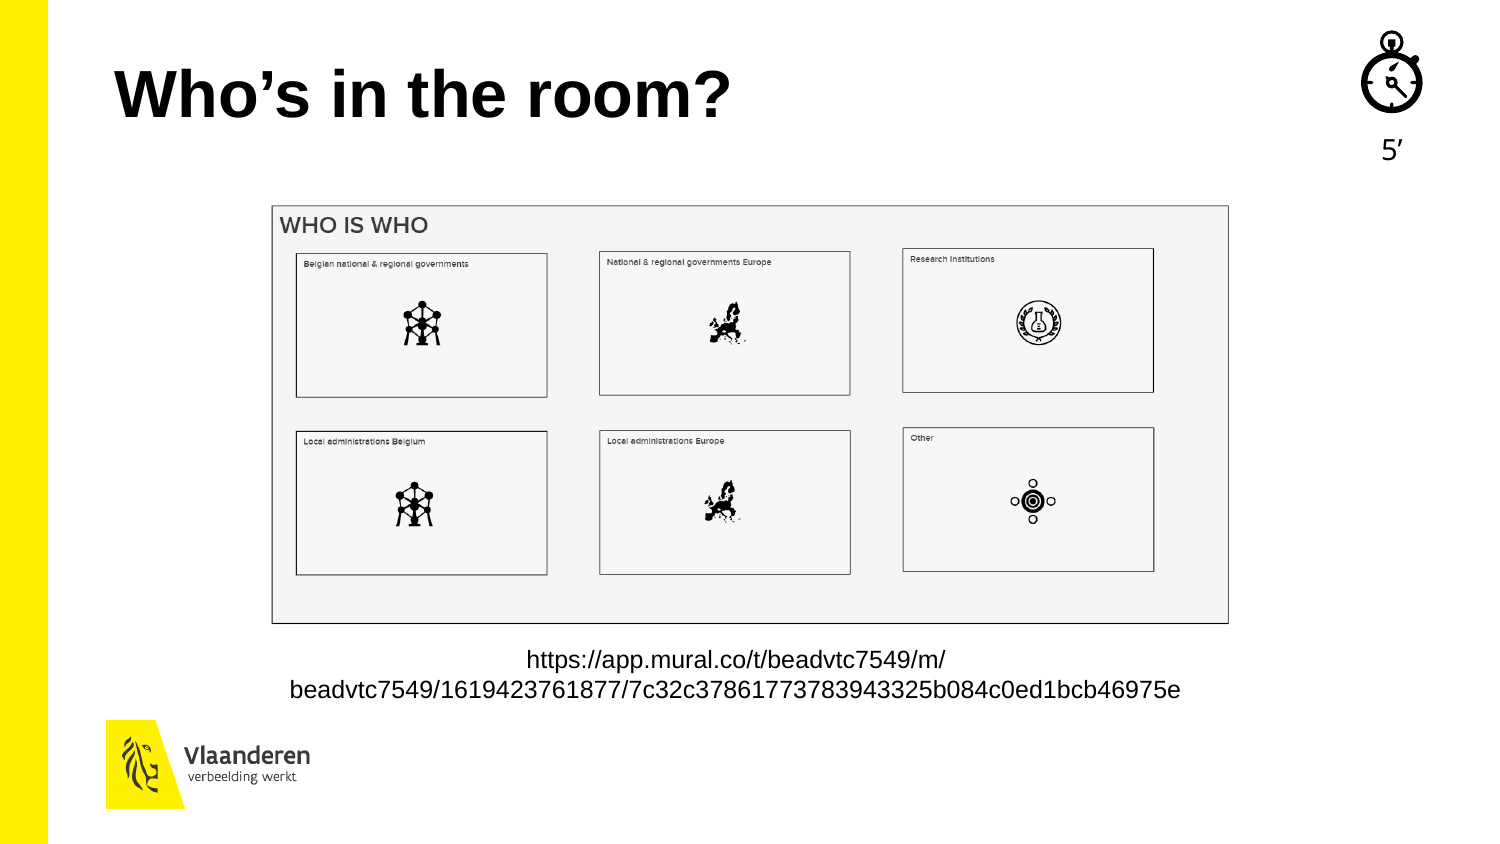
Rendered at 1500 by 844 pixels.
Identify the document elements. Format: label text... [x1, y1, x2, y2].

text_box https://app.mural.co/t/beadvtc7549/m/beadvtc7549/1619423761877/7c32c37861773783943325b084c0ed1bcb46975e [89, 628, 1384, 719]
text_box Who’s in the room? [103, 44, 1397, 167]
picture [106, 720, 333, 809]
text_box 5’ [1348, 121, 1436, 177]
text_box [1361, 30, 1423, 114]
picture [267, 201, 1233, 629]
